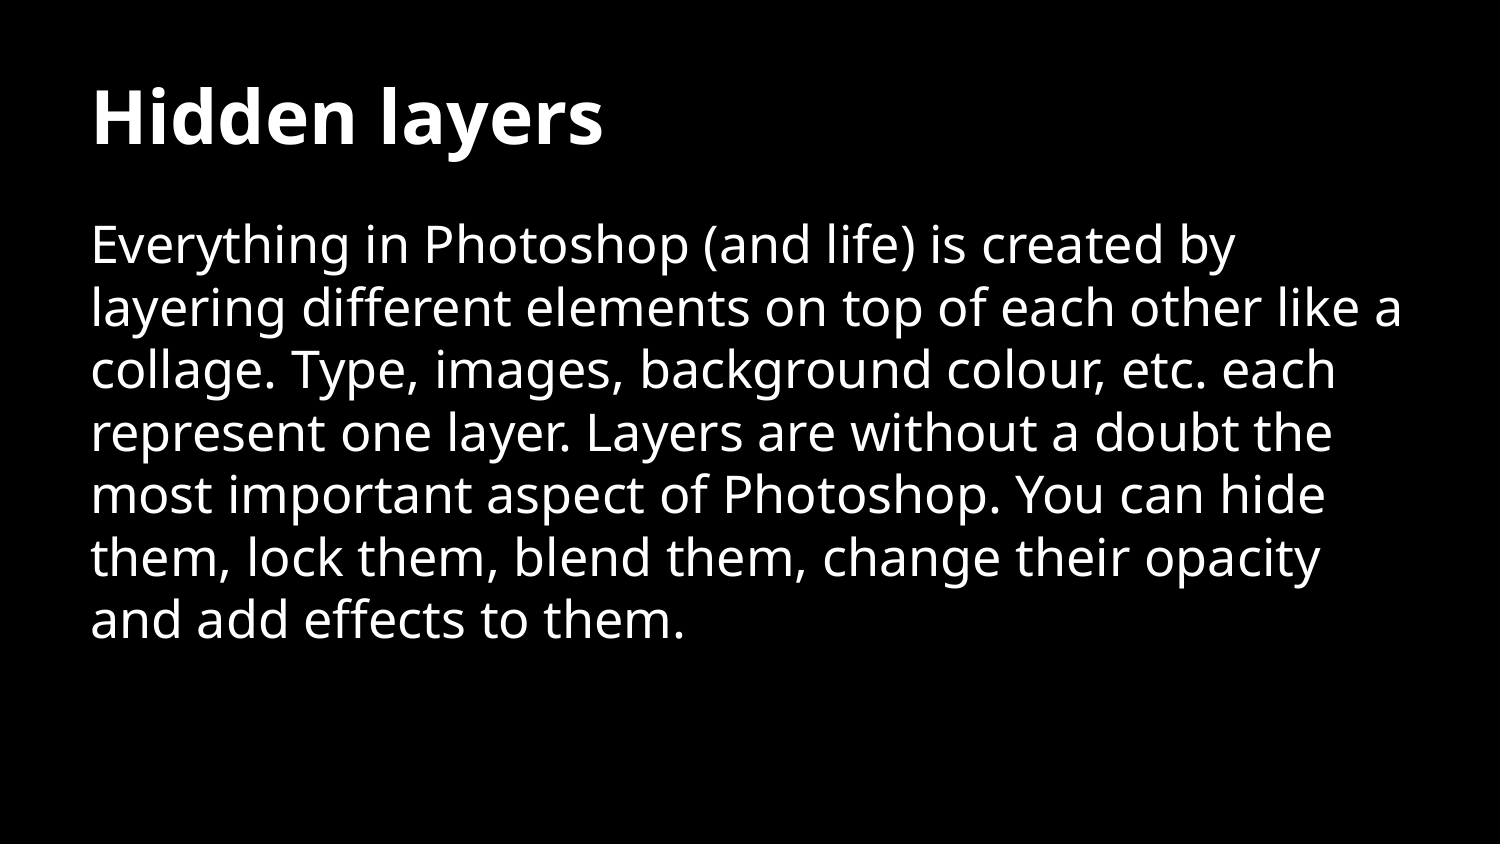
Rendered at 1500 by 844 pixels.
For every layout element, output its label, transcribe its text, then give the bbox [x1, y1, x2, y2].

list Everything in Photoshop (and life) is created by layering different elements on top of each other like a collage. Type, images, background colour, etc. each represent one layer. Layers are without a doubt the most important aspect of Photoshop. You can hide them, lock them, blend them, change their opacity and add effects to them. [75, 196, 1425, 808]
title Hidden layers [75, 33, 1425, 175]
